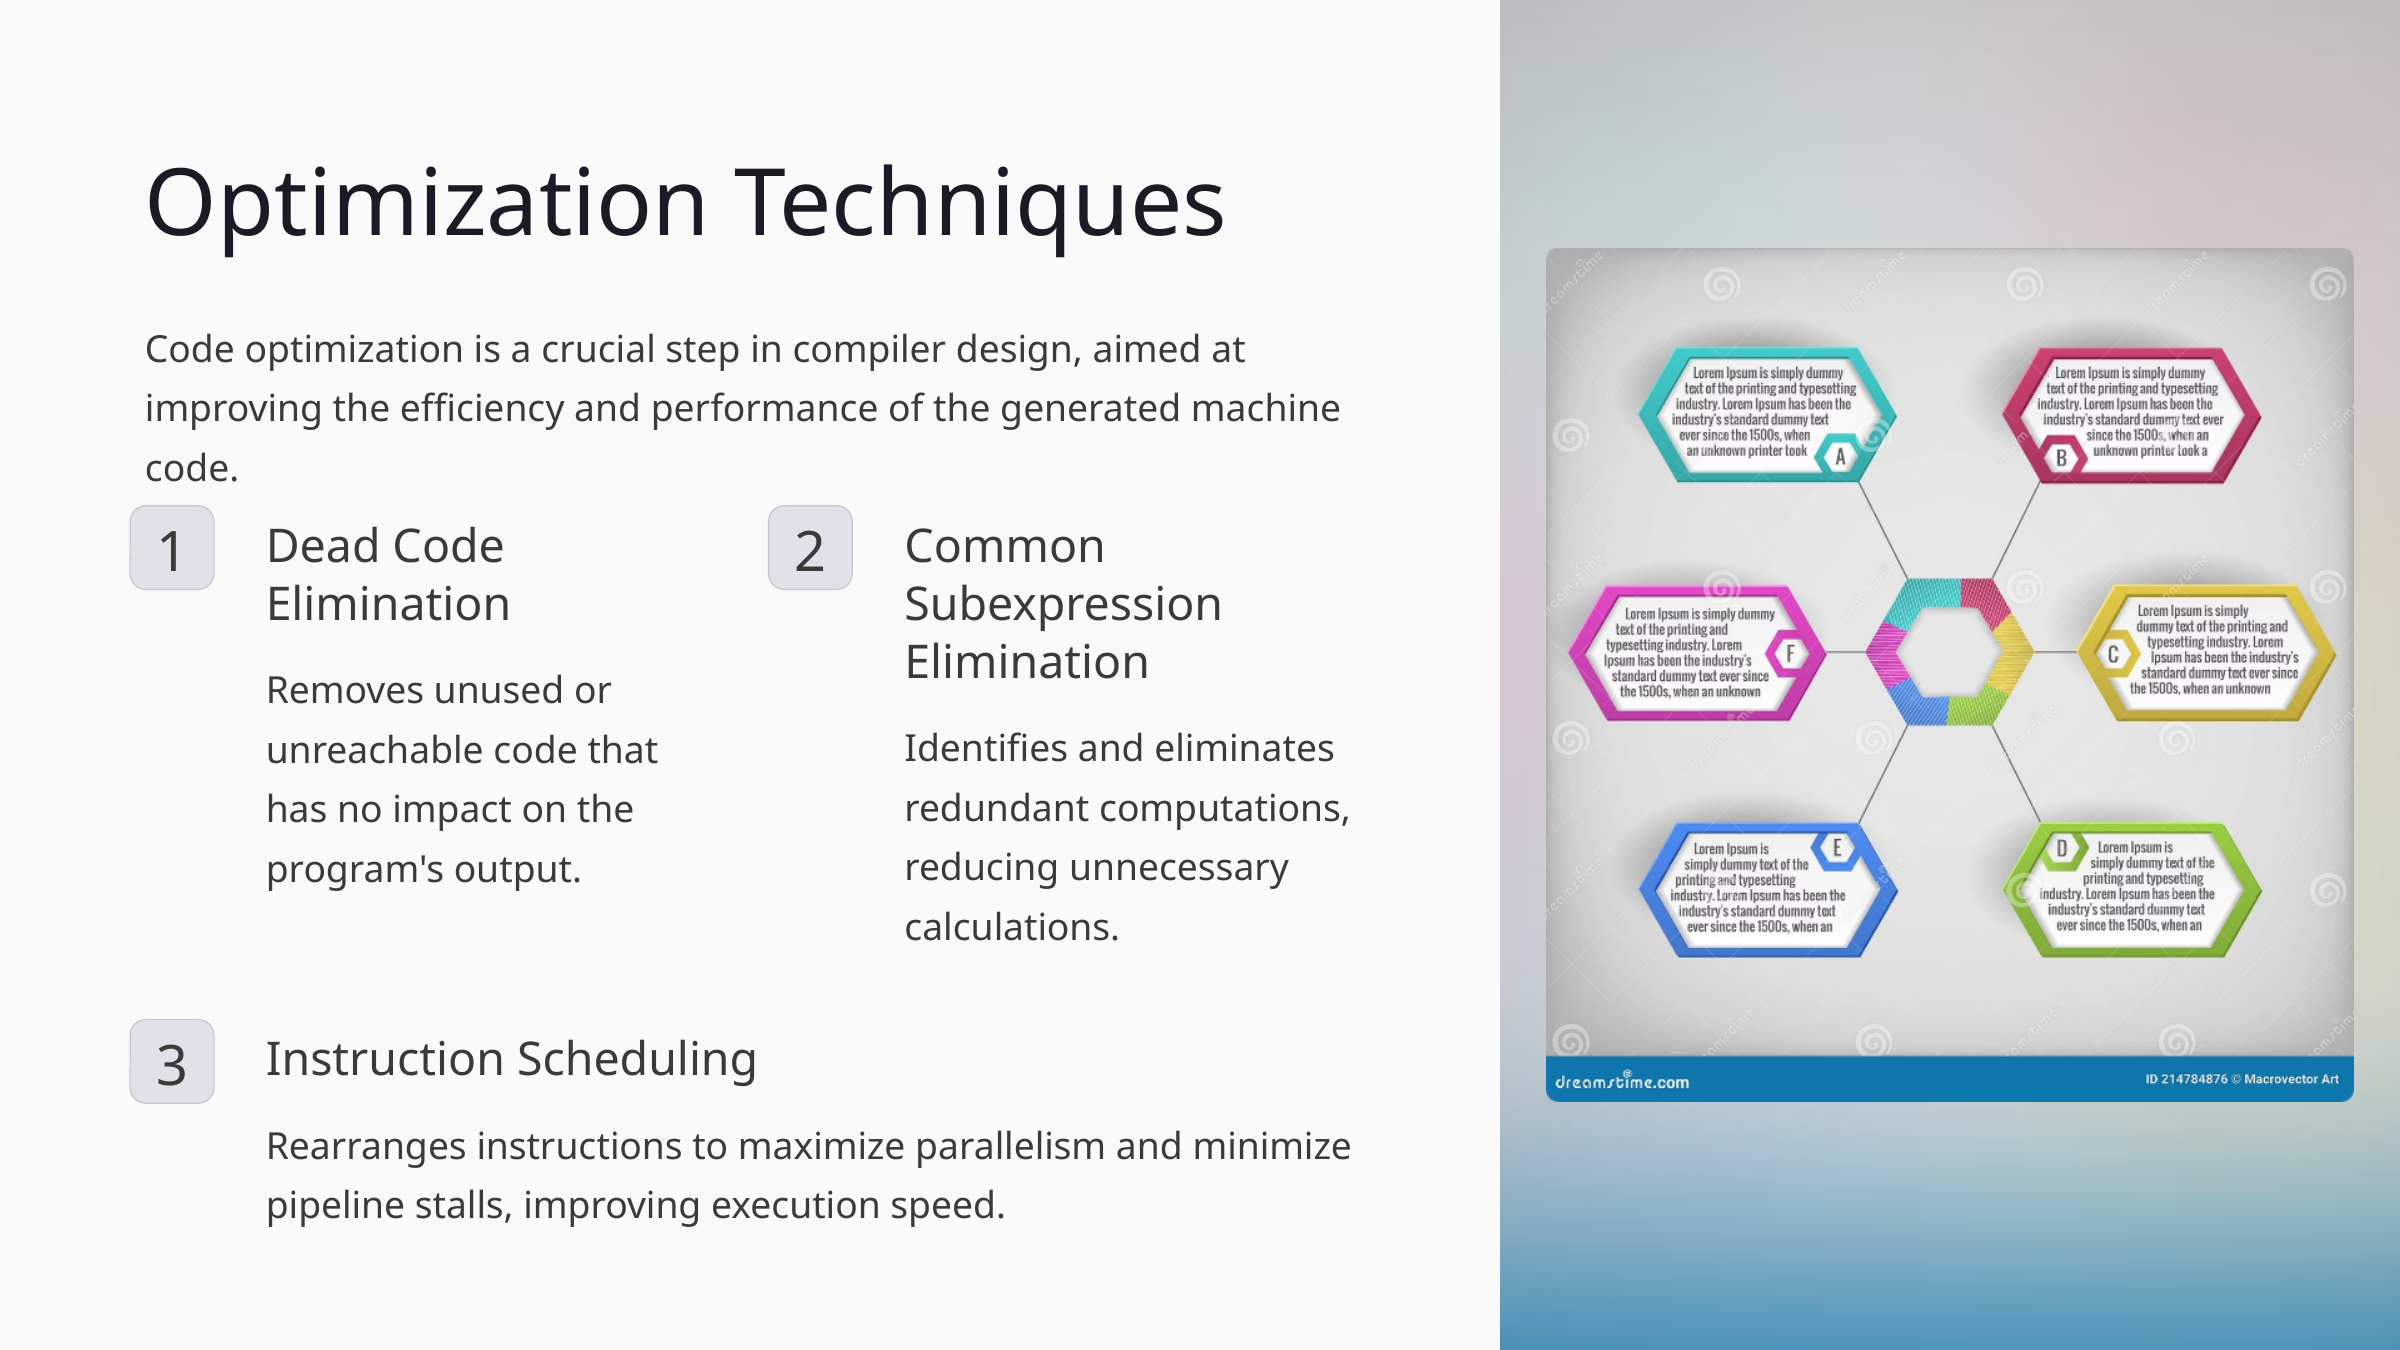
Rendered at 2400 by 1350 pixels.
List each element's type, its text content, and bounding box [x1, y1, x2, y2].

text_box 3 [157, 1033, 187, 1090]
text_box [130, 1019, 214, 1104]
text_box [768, 505, 853, 590]
text_box Common Subexpression Elimination [889, 505, 1370, 681]
text_box 2 [795, 519, 825, 576]
text_box Dead Code Elimination [251, 505, 732, 622]
text_box Optimization Techniques [130, 130, 1185, 248]
text_box [130, 505, 214, 590]
text_box Identifies and eliminates redundant computations, reducing unnecessary calculations. [889, 702, 1370, 941]
text_box Code optimization is a crucial step in compiler design, aimed at improving the efficiency and performance of the generated machine code. [130, 302, 1370, 422]
text_box 1 [160, 519, 184, 576]
text_box Removes unused or unreachable code that has no impact on the program's output. [251, 644, 732, 883]
text_box [0, 0, 1499, 1350]
picture [1499, 0, 2400, 1350]
text_box Instruction Scheduling [251, 1019, 733, 1078]
text_box Rearranges instructions to maximize parallelism and minimize pipeline stalls, improving execution speed. [251, 1100, 1370, 1220]
